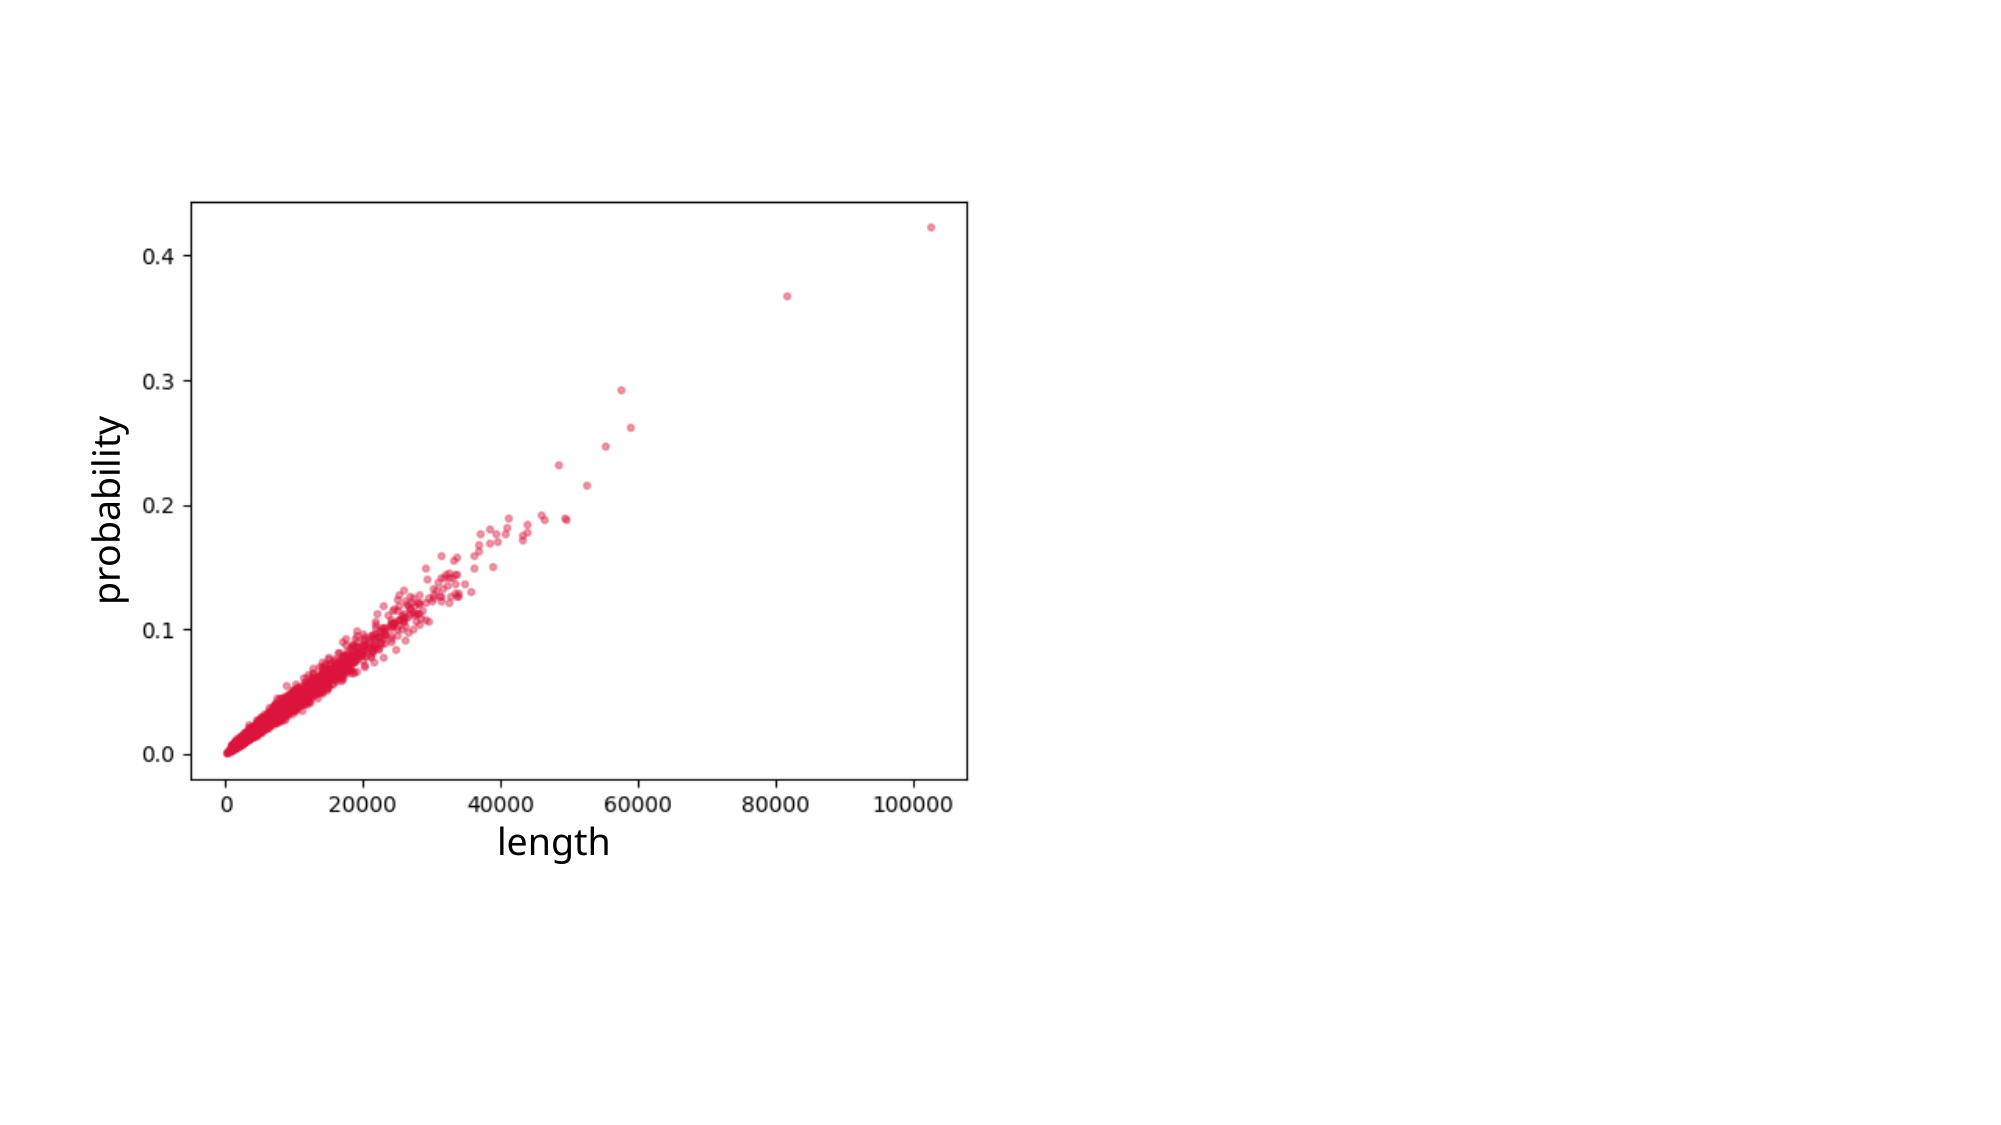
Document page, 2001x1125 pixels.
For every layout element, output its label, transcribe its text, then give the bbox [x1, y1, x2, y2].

text_box probability [74, 400, 111, 620]
text_box length [482, 842, 626, 871]
picture [111, 155, 998, 842]
